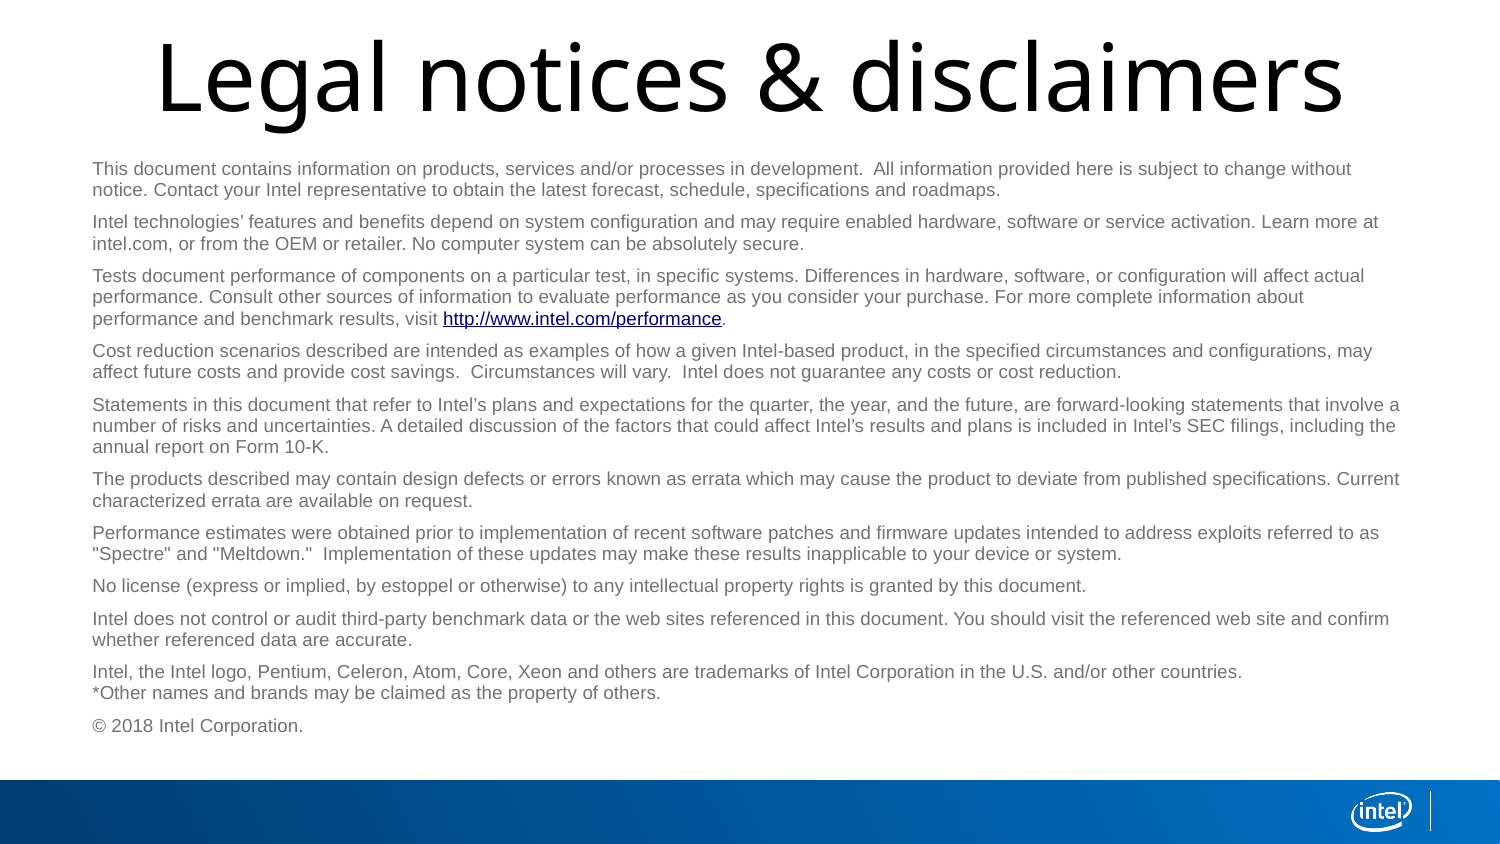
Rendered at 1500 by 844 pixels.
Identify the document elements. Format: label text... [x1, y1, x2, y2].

text_box This document contains information on products, services and/or processes in development. All information provided here is subject to change without notice. Contact your Intel representative to obtain the latest forecast, schedule, specifications and roadmaps. Intel technologies’ features and benefits depend on system configuration and may require enabled hardware, software or service activation. Learn more at intel.com, or from the OEM or retailer. No computer system can be absolutely secure. Tests document performance of components on a particular test, in specific systems. Differences in hardware, software, or configuration will affect actual performance. Consult other sources of information to evaluate performance as you consider your purchase. For more complete information about performance and benchmark results, visit http://www.intel.com/performance. Cost reduction scenarios described are intended as examples of how a given Intel-based product, in the specified circumstances and configurations, may affect future costs and provide cost savings. Circumstances will vary. Intel does not guarantee any costs or cost reduction. Statements in this document that refer to Intel’s plans and expectations for the quarter, the year, and the future, are forward-looking statements that involve a number of risks and uncertainties. A detailed discussion of the factors that could affect Intel’s results and plans is included in Intel’s SEC filings, including the annual report on Form 10-K. The products described may contain design defects or errors known as errata which may cause the product to deviate from published specifications. Current characterized errata are available on request. Performance estimates were obtained prior to implementation of recent software patches and firmware updates intended to address exploits referred to as "Spectre" and "Meltdown." Implementation of these updates may make these results inapplicable to your device or system. No license (express or implied, by estoppel or otherwise) to any intellectual property rights is granted by this document. Intel does not control or audit third-party benchmark data or the web sites referenced in this document. You should visit the referenced web site and confirm whether referenced data are accurate. Intel, the Intel logo, Pentium, Celeron, Atom, Core, Xeon and others are trademarks of Intel Corporation in the U.S. and/or other countries. *Other names and brands may be claimed as the property of others. © 2018 Intel Corporation. [77, 151, 1427, 713]
text_box Legal notices & disclaimers [0, 10, 1500, 138]
picture [1351, 792, 1412, 832]
